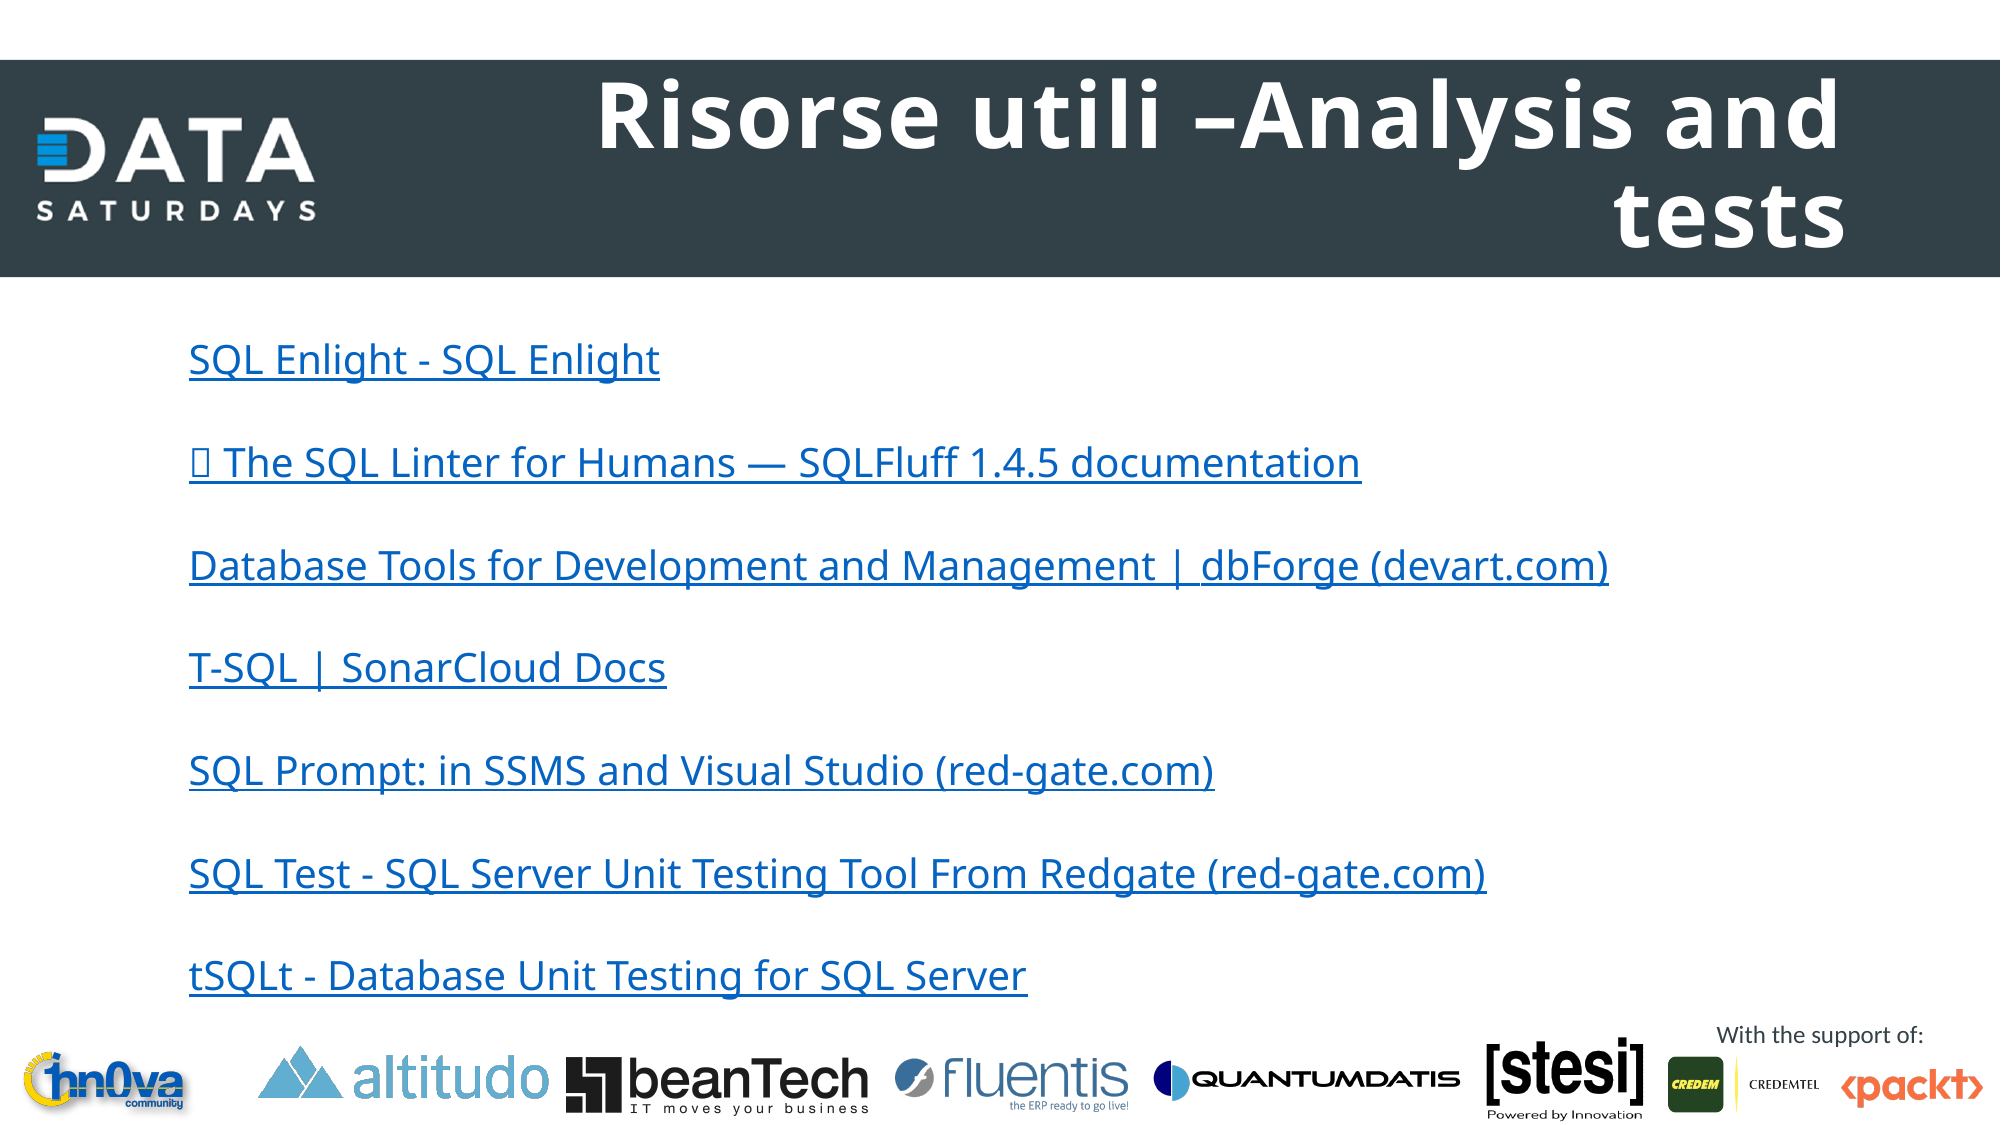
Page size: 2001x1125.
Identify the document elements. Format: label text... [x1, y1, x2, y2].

title Risorse utili –Analysis and tests [359, 59, 1863, 278]
picture [23, 1050, 184, 1111]
picture [19, 102, 332, 235]
picture [254, 1035, 553, 1109]
picture [1152, 1059, 1461, 1102]
picture [1841, 1069, 1983, 1108]
list SQL Enlight - SQL Enlight 📜 The SQL Linter for Humans — SQLFluff 1.4.5 documentation Database Tools for Development and Management | dbForge (devart.com) T-SQL | SonarCloud Docs SQL Prompt: in SSMS and Visual Studio (red-gate.com) SQL Test - SQL Server Unit Testing Tool From Redgate (red-gate.com) tSQLt - Database Unit Testing for SQL Server [137, 299, 1863, 1014]
picture [1485, 1036, 1645, 1122]
picture [1668, 1055, 1819, 1114]
picture [566, 1057, 868, 1116]
picture [895, 1058, 1128, 1112]
